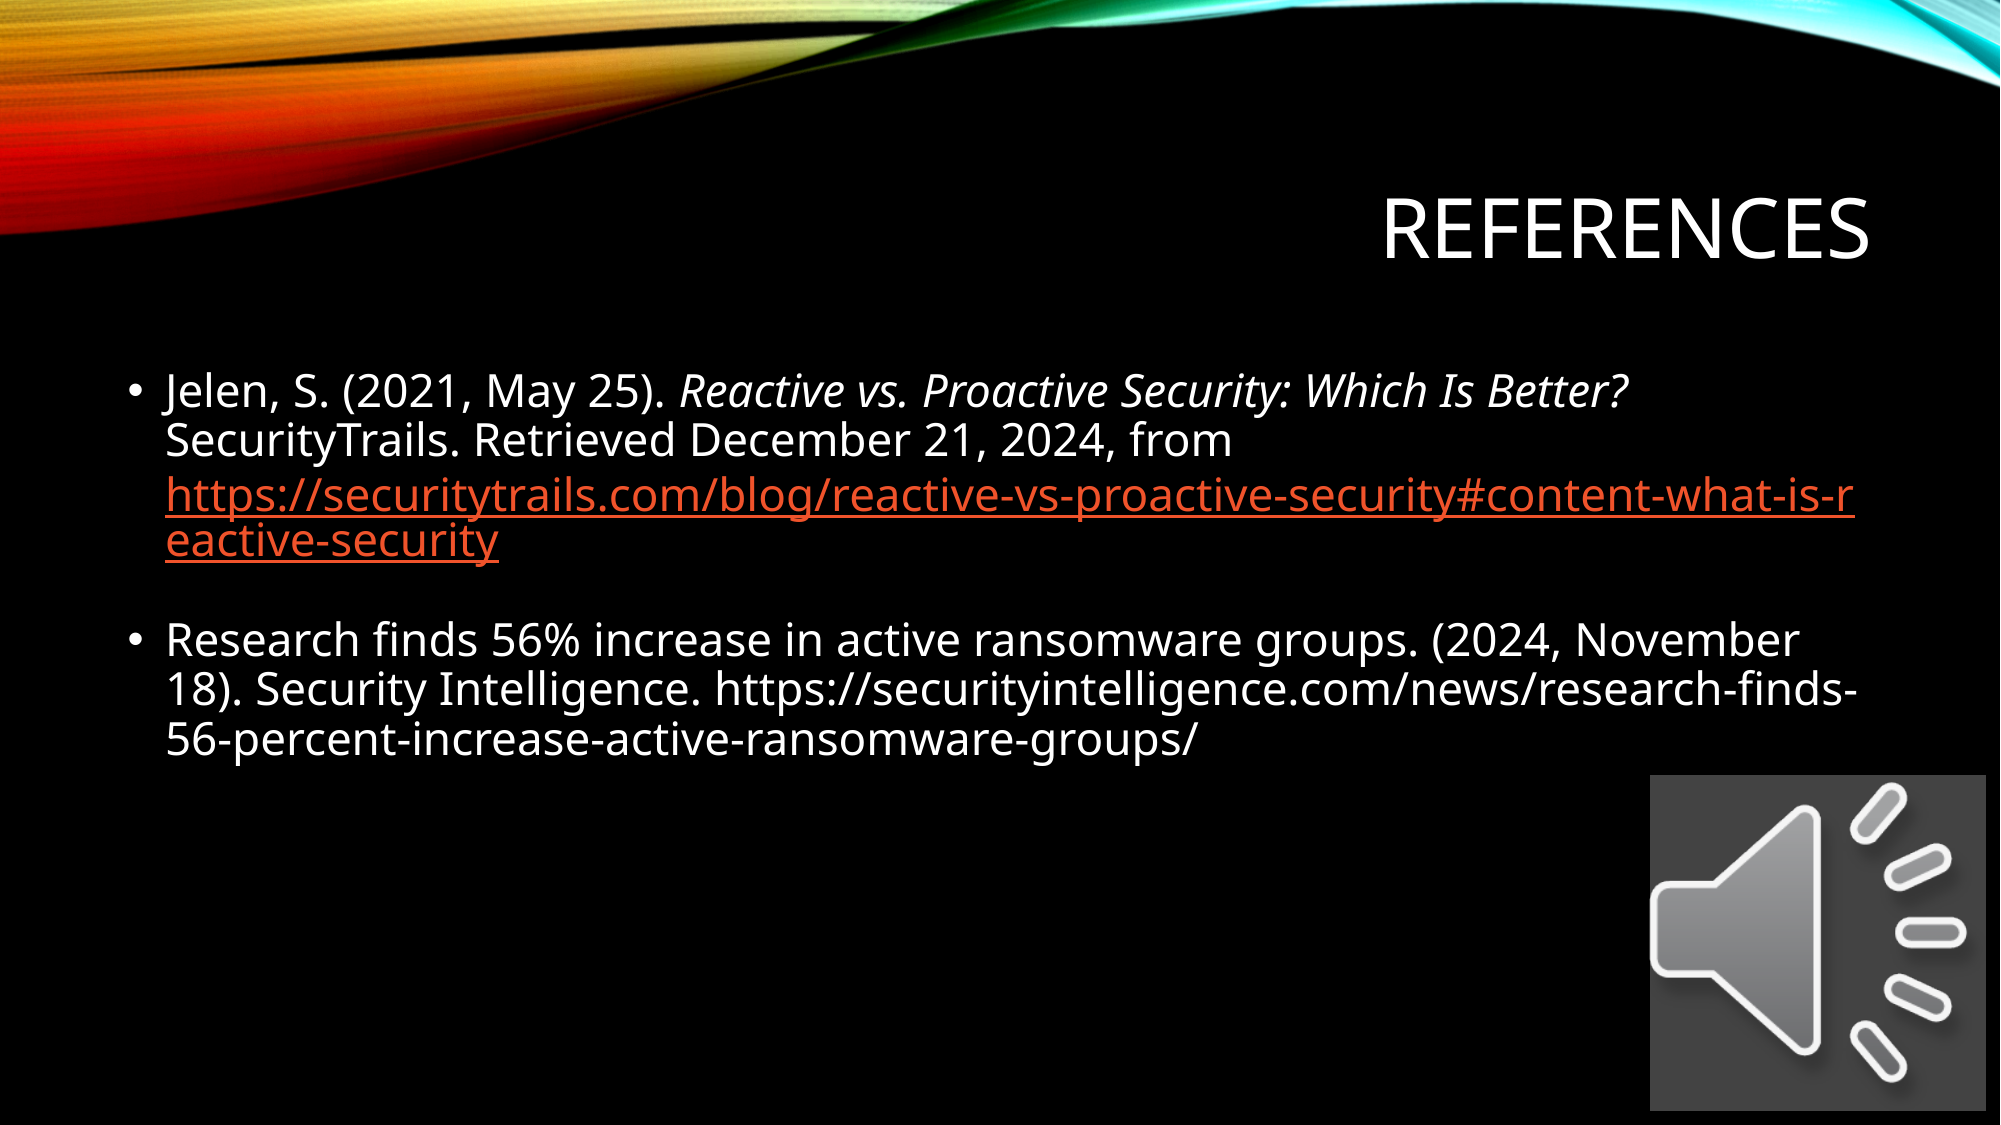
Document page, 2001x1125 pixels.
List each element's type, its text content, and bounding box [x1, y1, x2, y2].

title REFERENCES [474, 125, 1888, 338]
picture [1648, 773, 1987, 1112]
picture [0, 0, 2000, 237]
list Jelen, S. (2021, May 25). Reactive vs. Proactive Security: Which Is Better? SecurityTrails. Retrieved December 21, 2024, from https://securitytrails.com/blog/reactive-vs-proactive-security#content-what-is-reactive-security Research finds 56% increase in active ransomware groups. (2024, November 18). Security Intelligence. https://securityintelligence.com/news/research-finds-56-percent-increase-active-ransomware-groups/ [112, 360, 1888, 1021]
